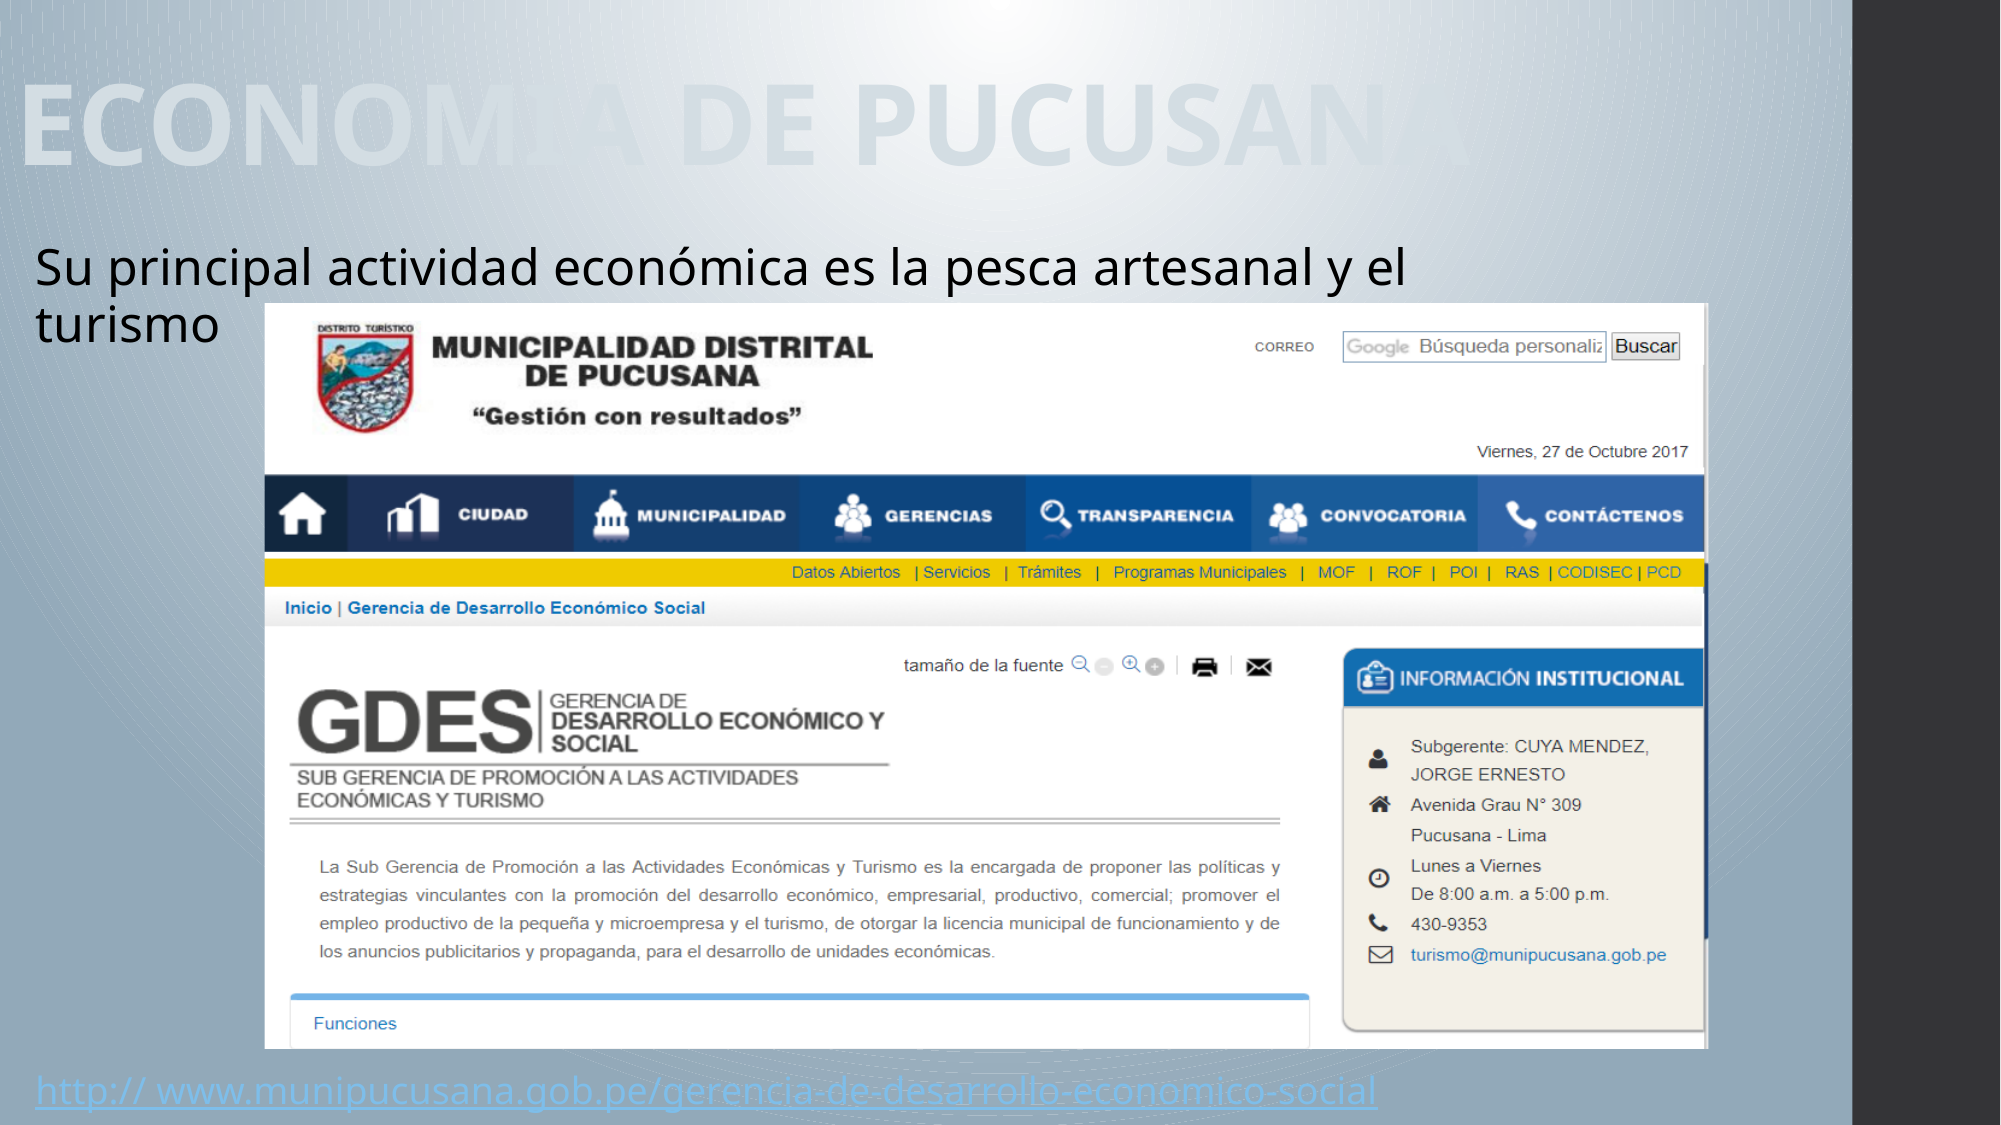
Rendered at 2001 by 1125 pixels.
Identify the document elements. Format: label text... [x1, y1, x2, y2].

list Su principal actividad económica es la pesca artesanal y el turismo [20, 232, 1607, 1014]
text_box http:// www.munipucusana.gob.pe/gerencia-de-desarrollo-economico-social [20, 1059, 1424, 1125]
picture [264, 303, 1709, 1049]
title ECONOMIA DE PUCUSANA [0, 60, 1797, 198]
